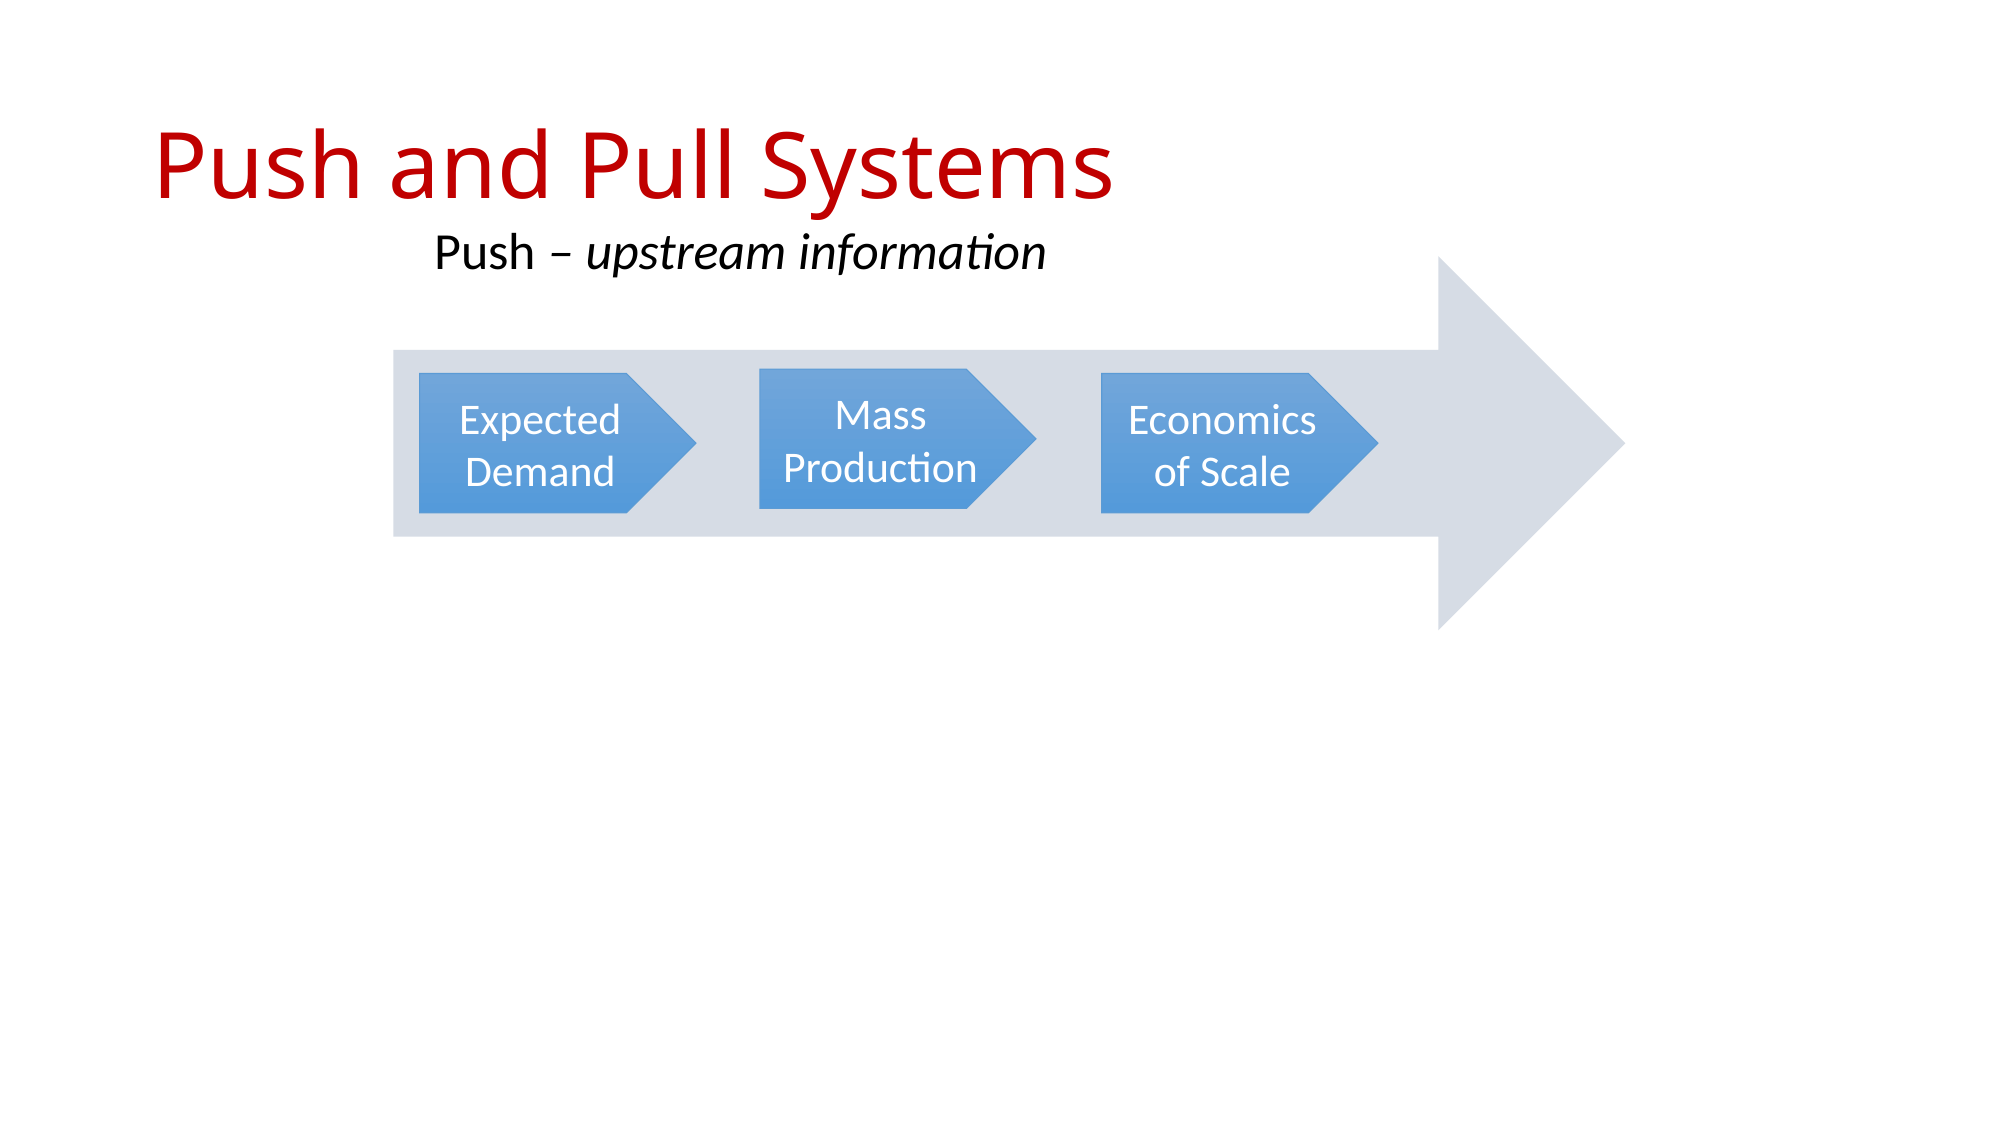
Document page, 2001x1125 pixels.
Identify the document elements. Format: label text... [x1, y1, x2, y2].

text_box Economics of Scale [1101, 372, 1379, 514]
title Push and Pull Systems [137, 59, 1863, 278]
list Push – upstream information [419, 217, 1262, 313]
text_box [393, 278, 1626, 631]
text_box Expected Demand [419, 372, 697, 514]
text_box Mass Production [759, 368, 1037, 509]
